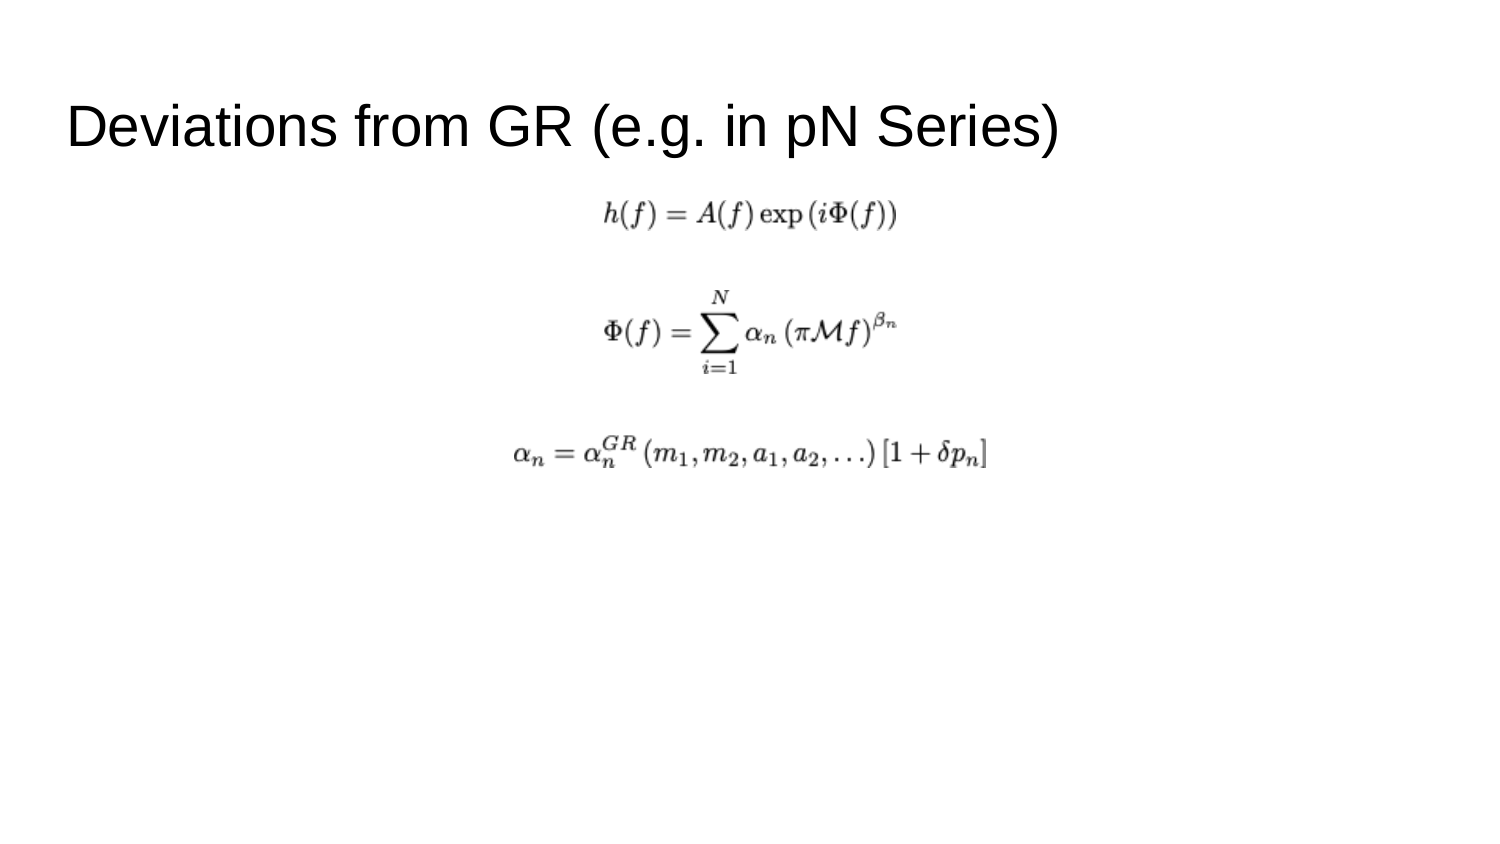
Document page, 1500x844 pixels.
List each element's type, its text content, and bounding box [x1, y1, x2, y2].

picture [604, 200, 896, 231]
picture [604, 290, 898, 374]
title Deviations from GR (e.g. in pN Series) [51, 72, 1449, 167]
picture [514, 434, 986, 468]
